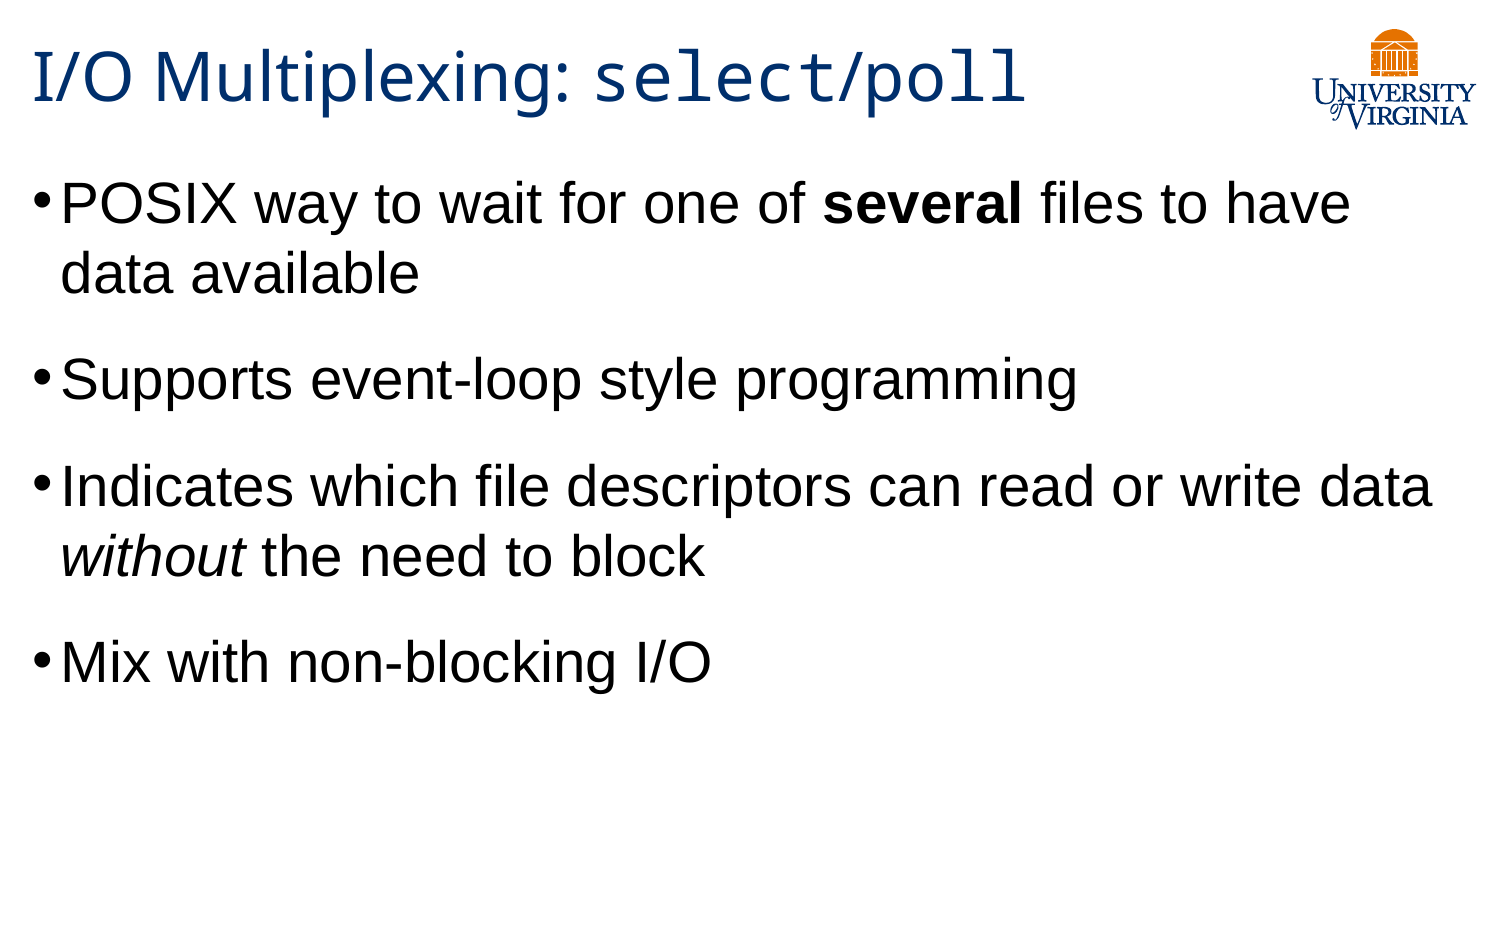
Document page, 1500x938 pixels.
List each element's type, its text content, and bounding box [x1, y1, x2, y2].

title I/O Multiplexing: select/poll [17, 14, 1297, 145]
list POSIX way to wait for one of several files to have data available Supports event-loop style programming Indicates which file descriptors can read or write data without the need to block Mix with non-blocking I/O [17, 157, 1483, 845]
